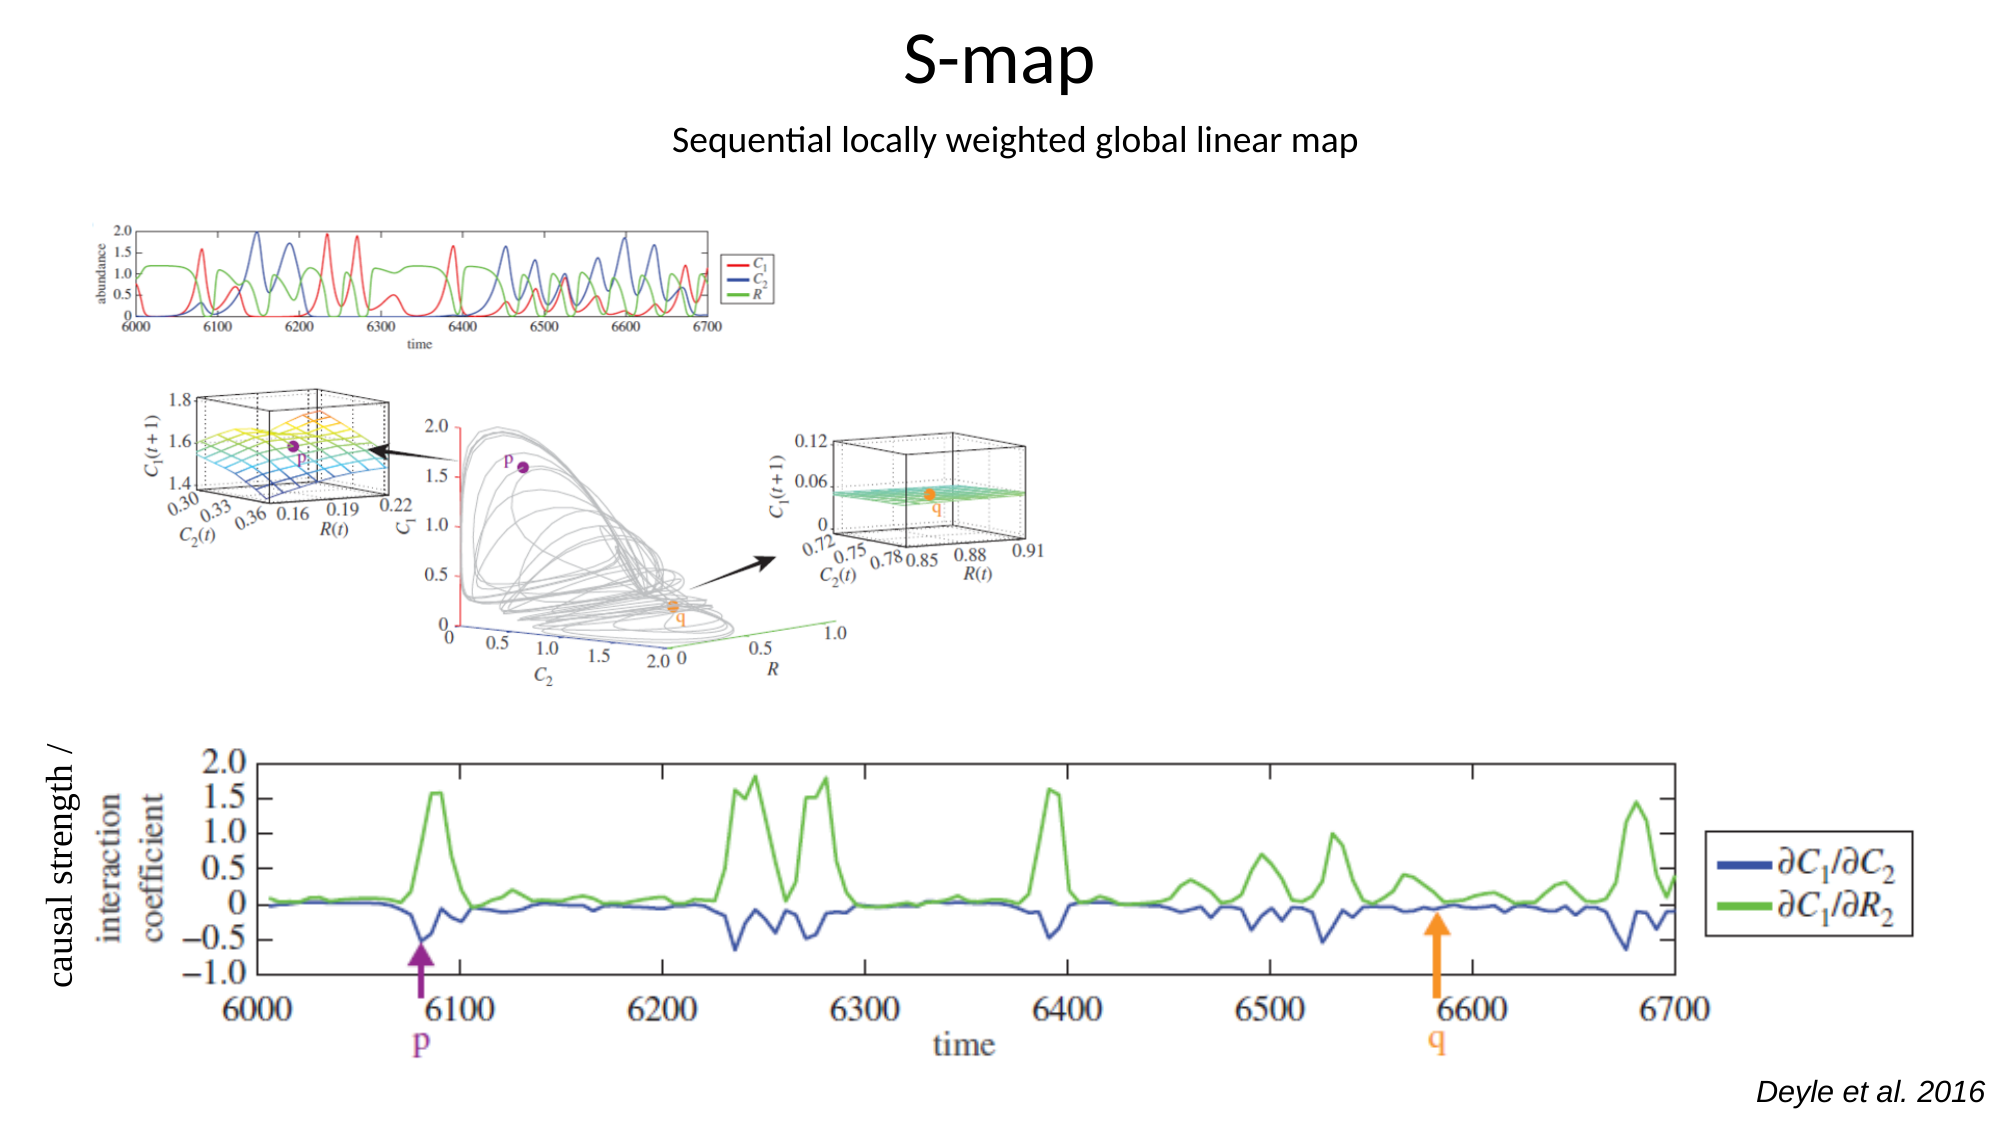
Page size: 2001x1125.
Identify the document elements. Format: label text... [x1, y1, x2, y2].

text_box Deyle et al. 2016 [1506, 1095, 2000, 1116]
text_box S-map [65, 1, 1935, 107]
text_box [26, 709, 2000, 1095]
picture [81, 213, 1086, 710]
text_box Sequential locally weighted global linear map [332, 107, 1699, 168]
